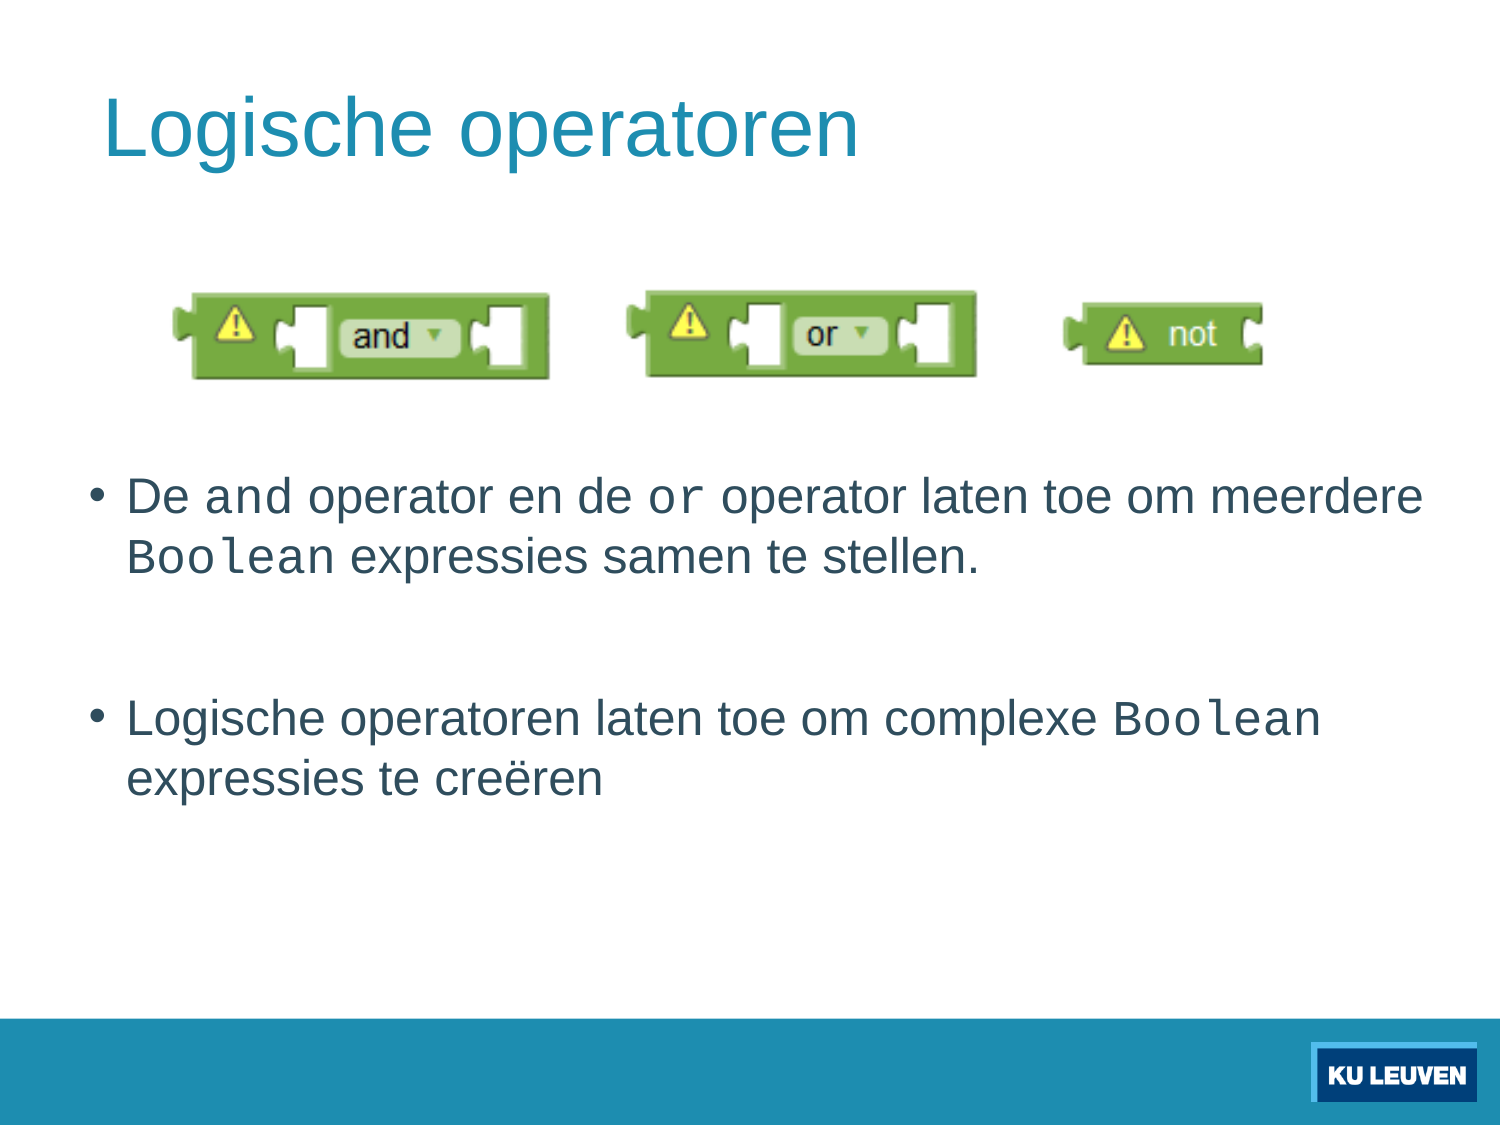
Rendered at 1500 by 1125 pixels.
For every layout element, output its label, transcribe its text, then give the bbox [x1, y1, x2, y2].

title Logische operatoren [93, 34, 1406, 220]
picture [159, 255, 1281, 410]
picture [1311, 1042, 1477, 1102]
list De and operator en de or operator laten toe om meerdere Boolean expressies samen te stellen. Logische operatoren laten toe om complexe Boolean expressies te creëren [88, 220, 1457, 949]
